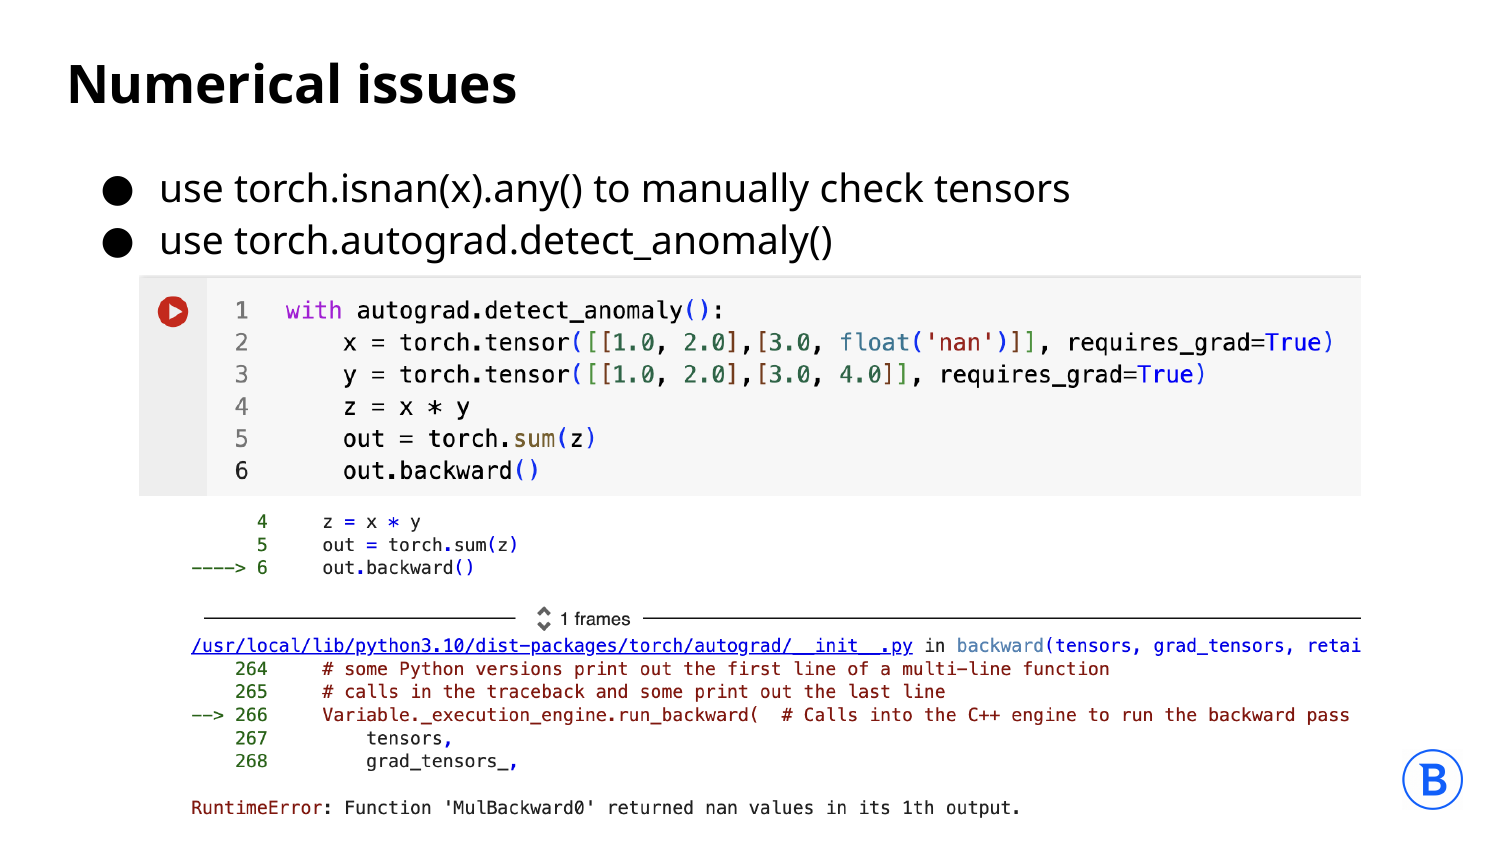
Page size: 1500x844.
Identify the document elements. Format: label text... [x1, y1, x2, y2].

picture [139, 510, 1361, 829]
title Numerical issues [51, 35, 1449, 130]
picture [1402, 749, 1463, 810]
picture [139, 275, 1361, 497]
list use torch.isnan(x).any() to manually check tensors use torch.autograd.detect_anomaly() [66, 148, 1449, 326]
